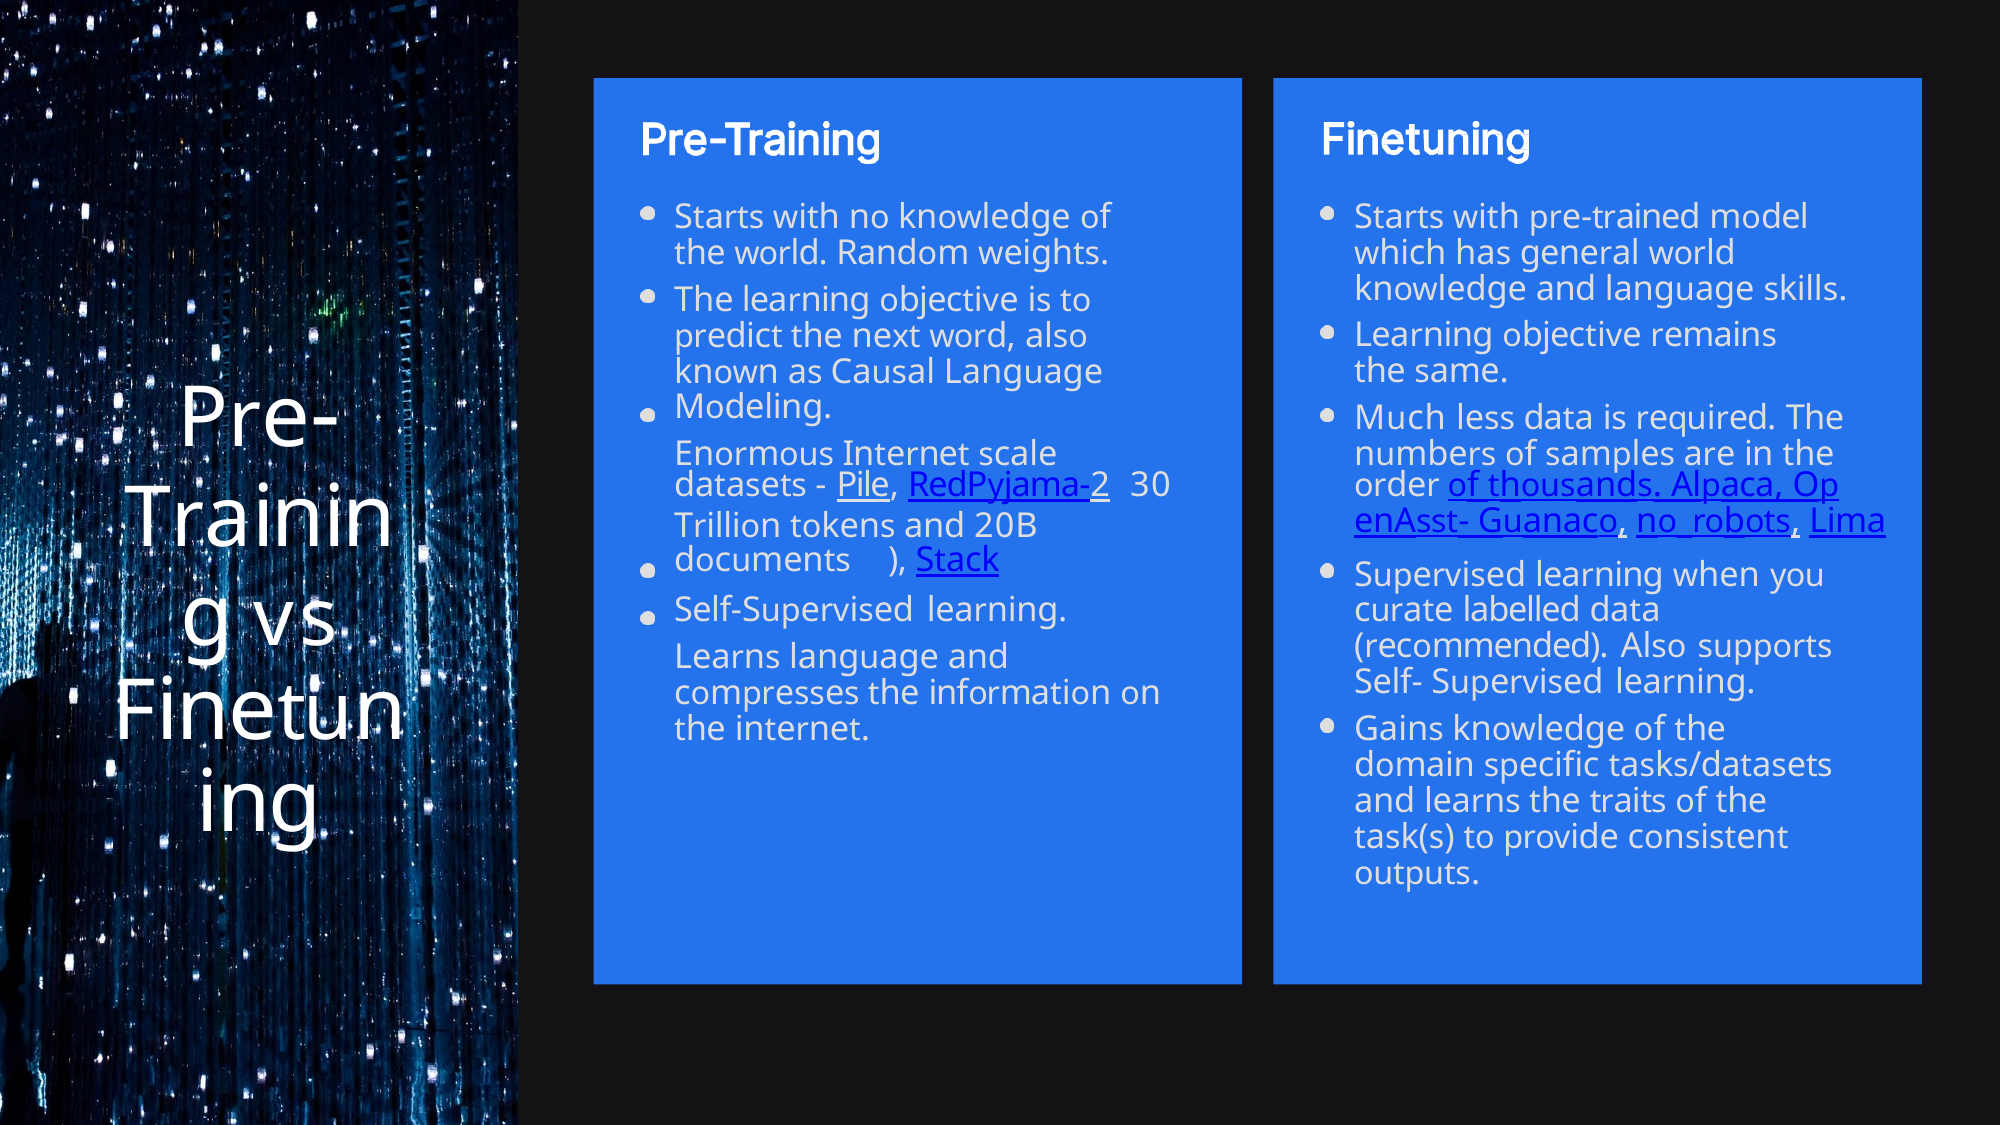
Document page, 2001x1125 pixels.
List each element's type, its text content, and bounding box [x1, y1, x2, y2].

text_box Pre- Training vs Finetuning [64, 353, 454, 849]
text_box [1273, 77, 1923, 985]
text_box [593, 77, 1243, 985]
